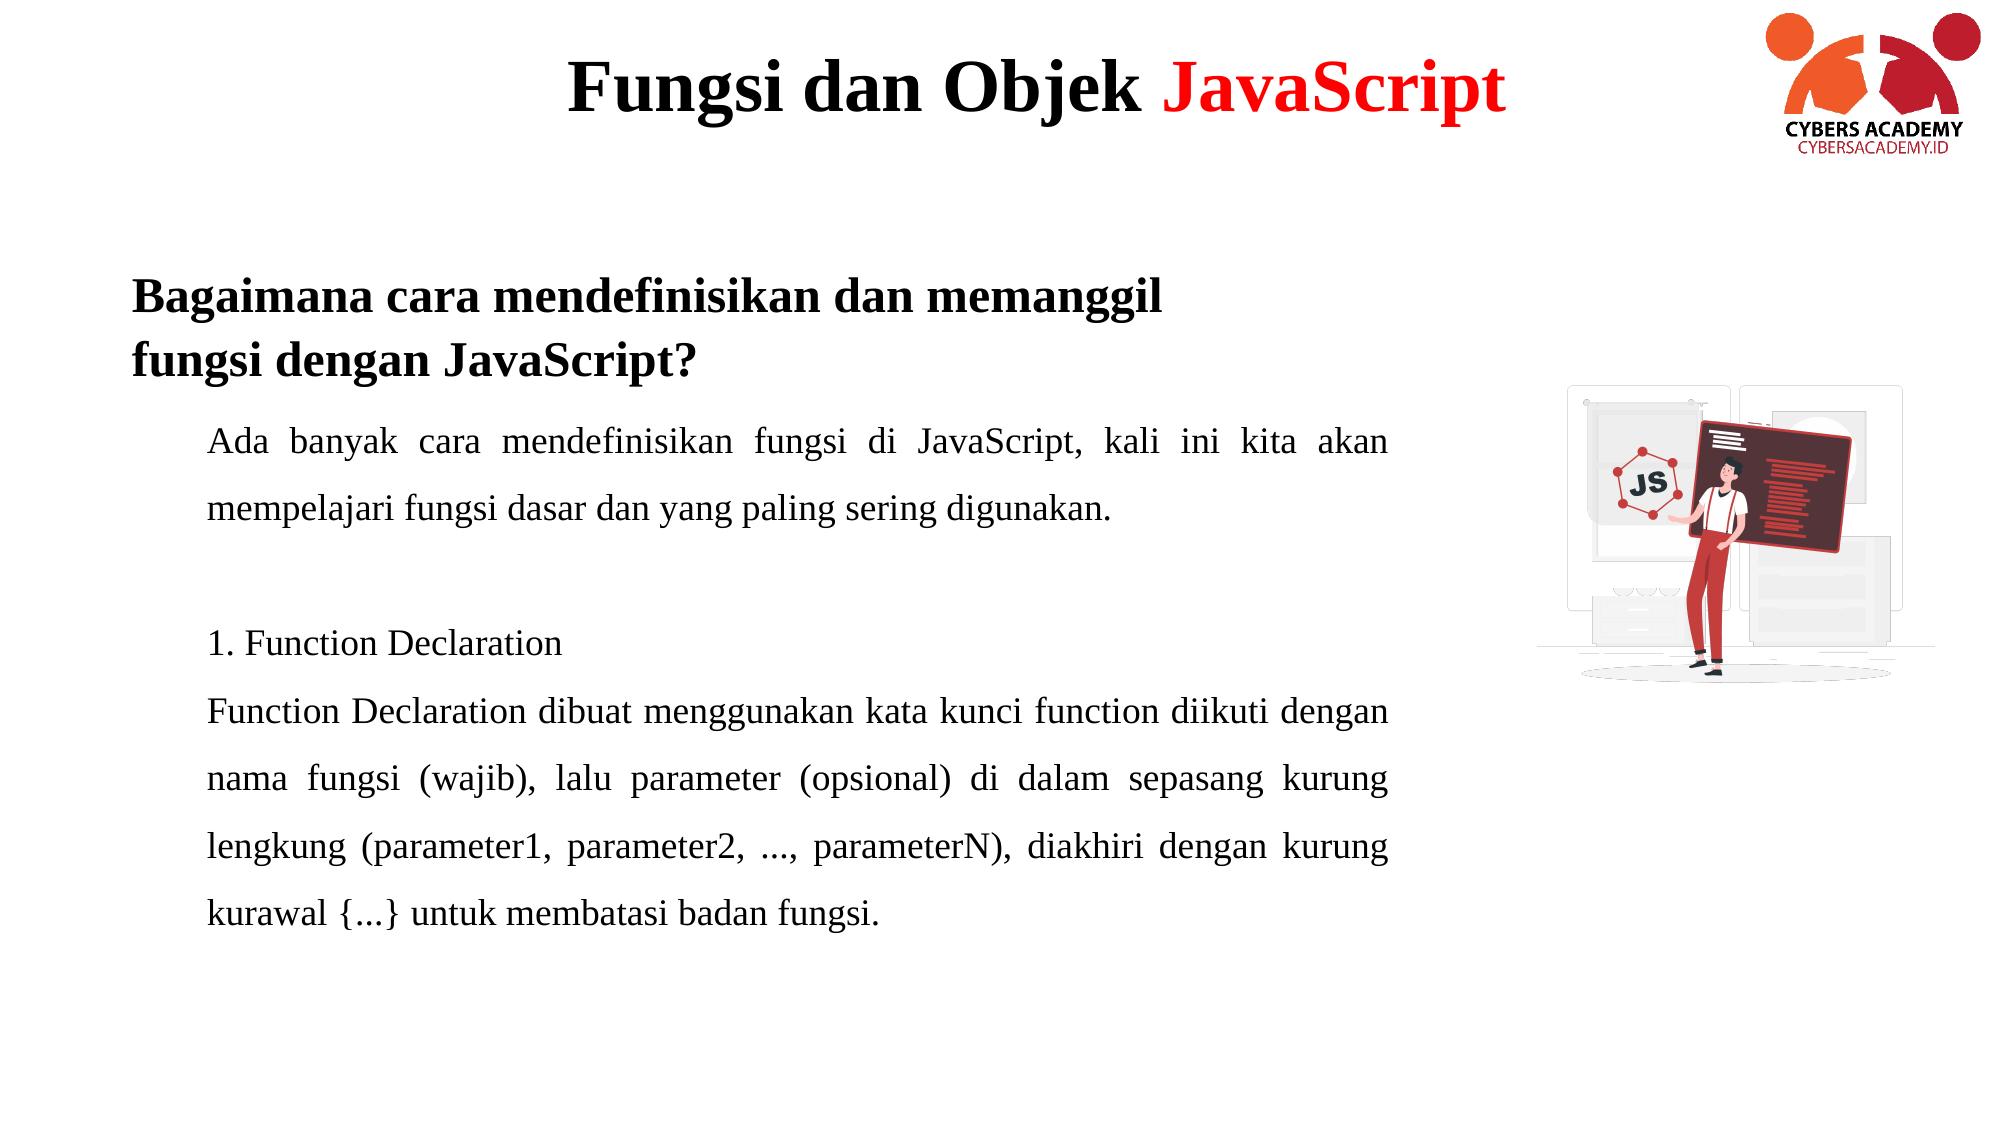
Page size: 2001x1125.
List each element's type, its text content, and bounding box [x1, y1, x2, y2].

text_box Ada banyak cara mendefinisikan fungsi di JavaScript, kali ini kita akan mempelajari fungsi dasar dan yang paling sering digunakan. 1. Function Declaration Function Declaration dibuat menggunakan kata kunci function diikuti dengan nama fungsi (wajib), lalu parameter (opsional) di dalam sepasang kurung lengkung (parameter1, parameter2, ..., parameterN), diakhiri dengan kurung kurawal {...} untuk membatasi badan fungsi. [116, 385, 1406, 1076]
picture [1536, 342, 1935, 740]
picture [1735, 1, 2000, 164]
text_box Bagaimana cara mendefinisikan dan memanggil fungsi dengan JavaScript? [116, 250, 1264, 385]
text_box Fungsi dan Objek JavaScript [552, 29, 1538, 135]
